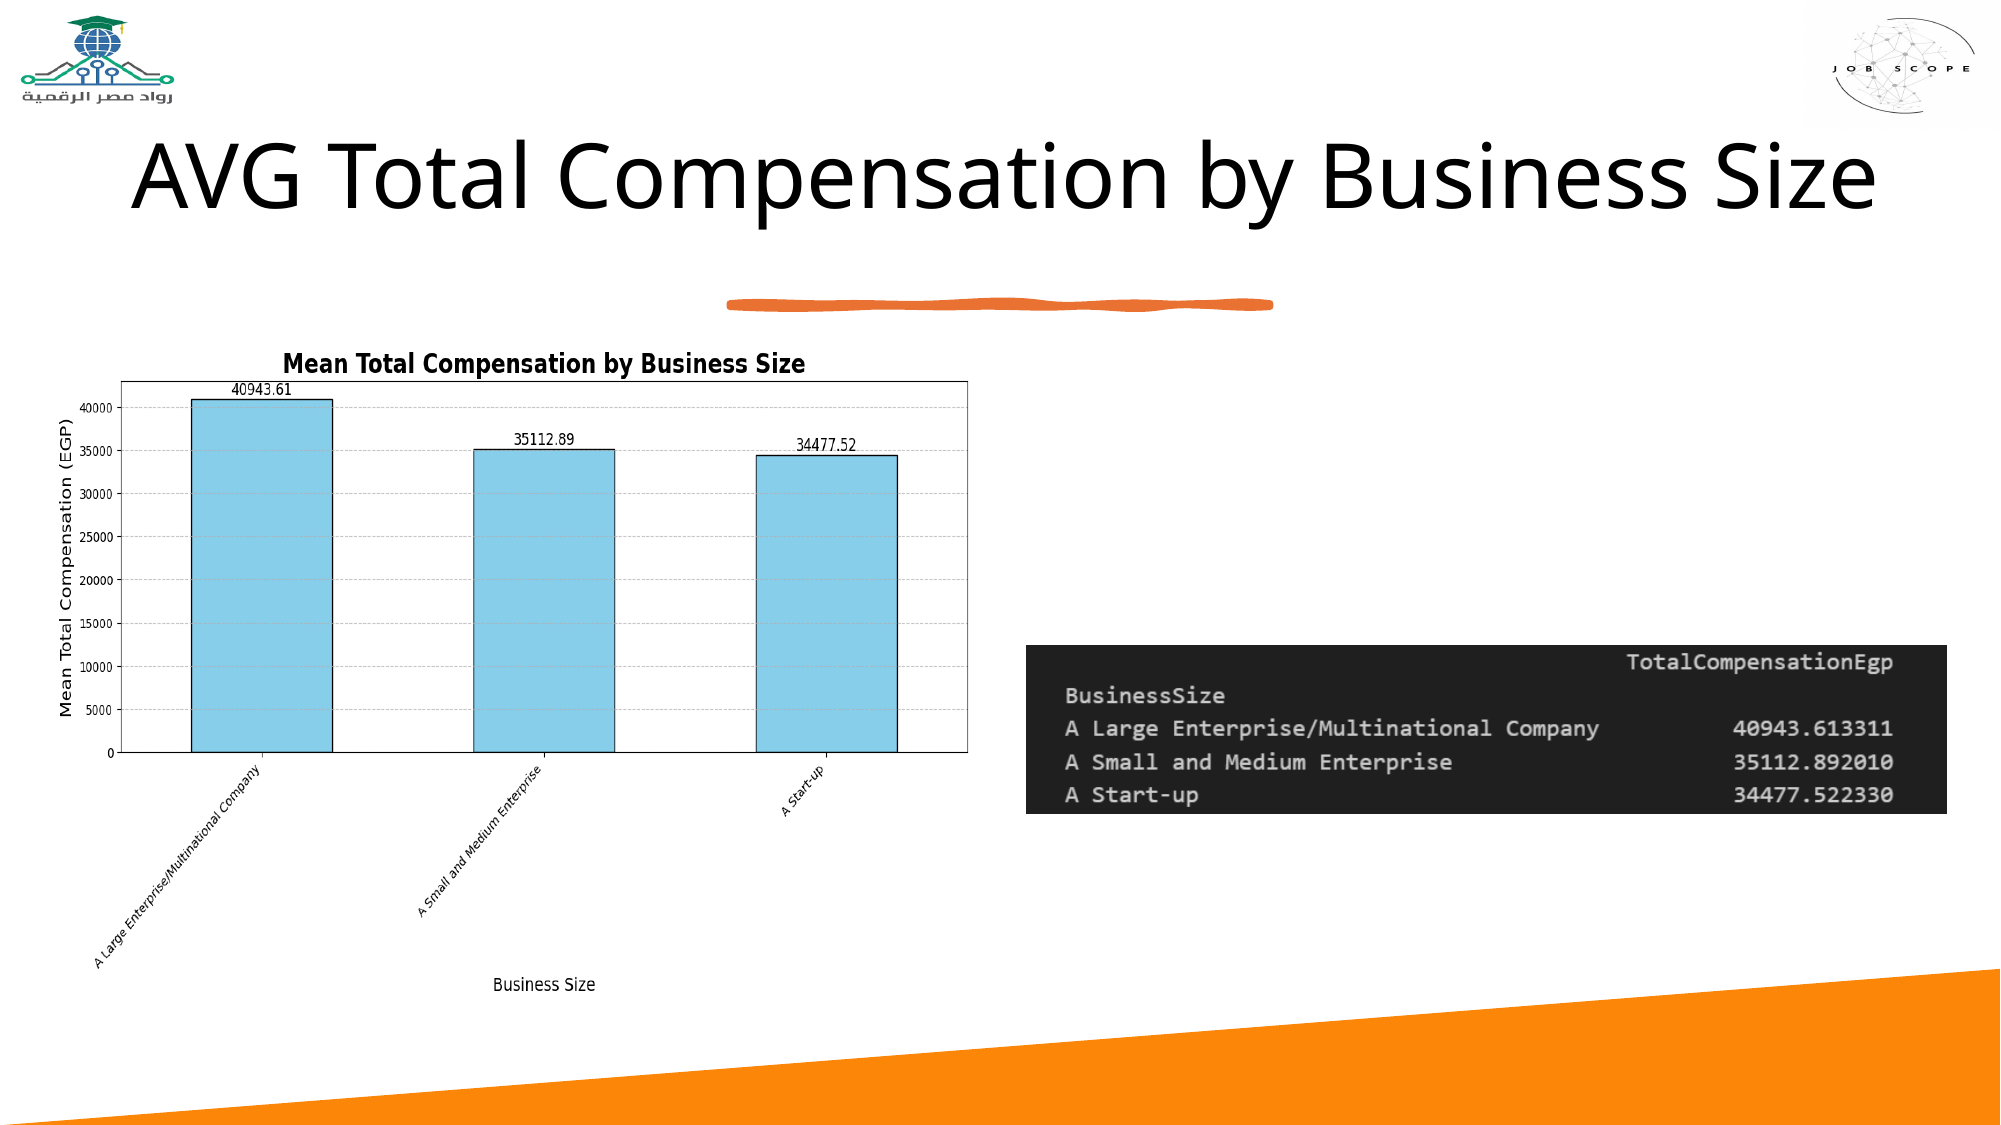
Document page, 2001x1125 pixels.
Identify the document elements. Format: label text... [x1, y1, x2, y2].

text_box [728, 299, 1272, 311]
picture [1025, 644, 1948, 814]
text_box [0, 0, 1802, 121]
picture [1802, 0, 2000, 132]
text_box [0, 130, 2000, 1123]
title AVG Total Compensation by Business Size [111, 121, 1901, 347]
text_box [0, 967, 2000, 1125]
picture [0, 1, 197, 130]
picture [51, 341, 974, 1004]
